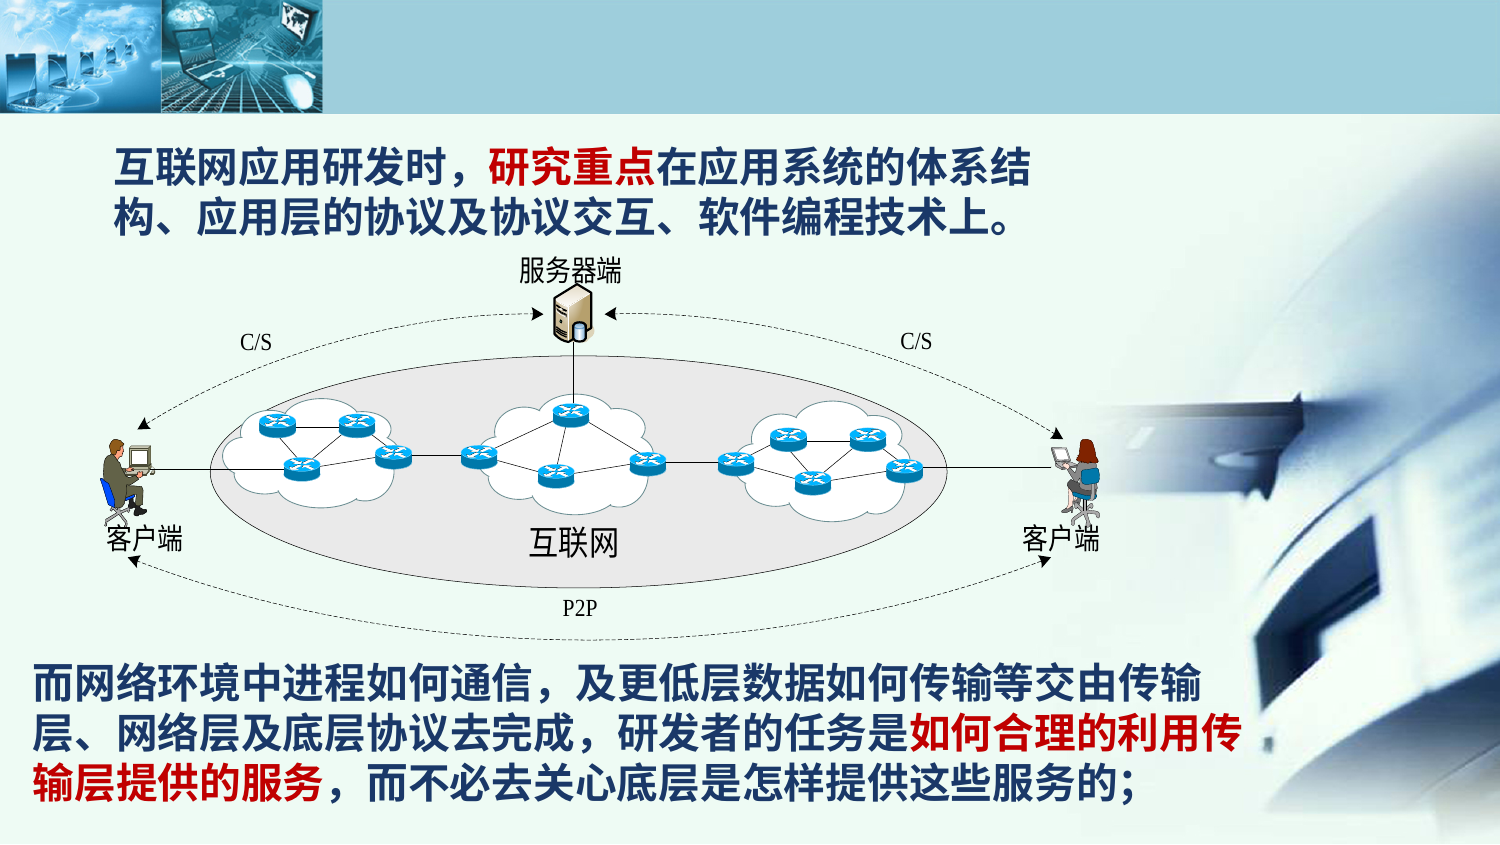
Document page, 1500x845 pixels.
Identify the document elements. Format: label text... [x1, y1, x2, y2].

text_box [88, 253, 1117, 678]
text_box 而网络环境中进程如何通信，及更低层数据如何传输等交由传输层、网络层及底层协议去完成，研发者的任务是如何合理的利用传输层提供的服务，而不必去关心底层是怎样提供这些服务的； [17, 649, 1282, 815]
picture [0, 1, 1500, 844]
title 互联网应用研发时，研究重点在应用系统的体系结构、应用层的协议及协议交互、软件编程技术上。 [98, 120, 1048, 251]
